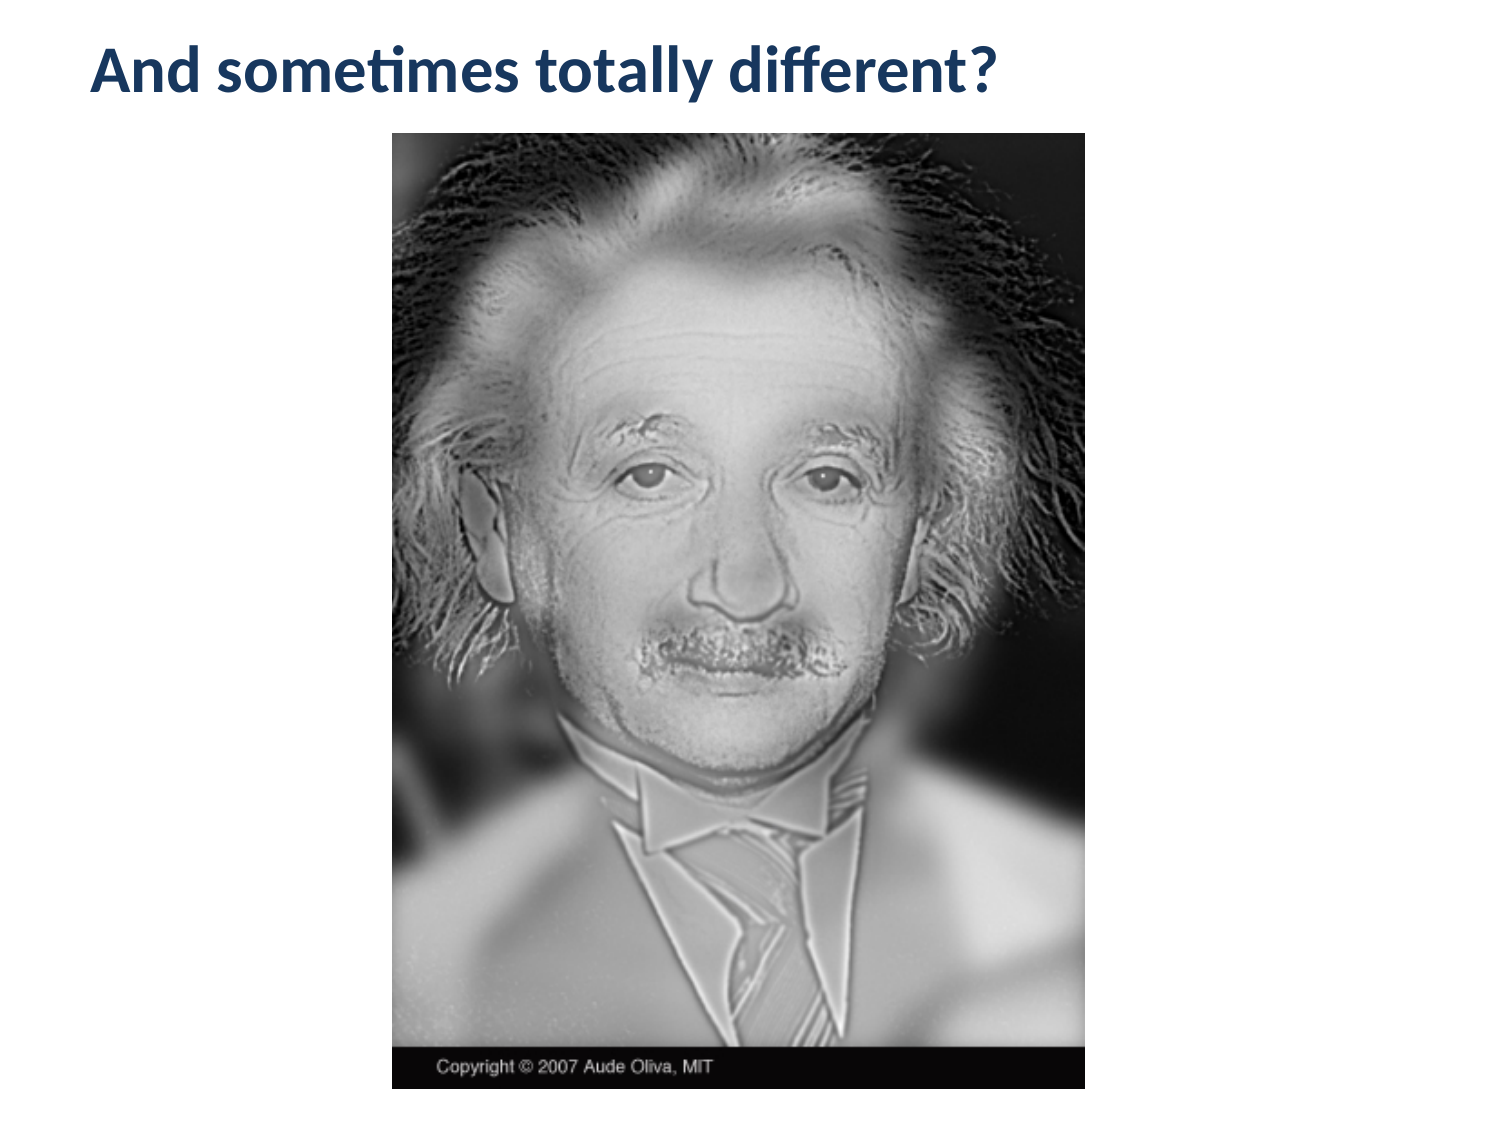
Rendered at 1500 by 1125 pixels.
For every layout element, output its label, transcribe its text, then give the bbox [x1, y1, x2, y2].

list And sometimes totally different? [75, 18, 1425, 824]
picture [392, 133, 1085, 1090]
